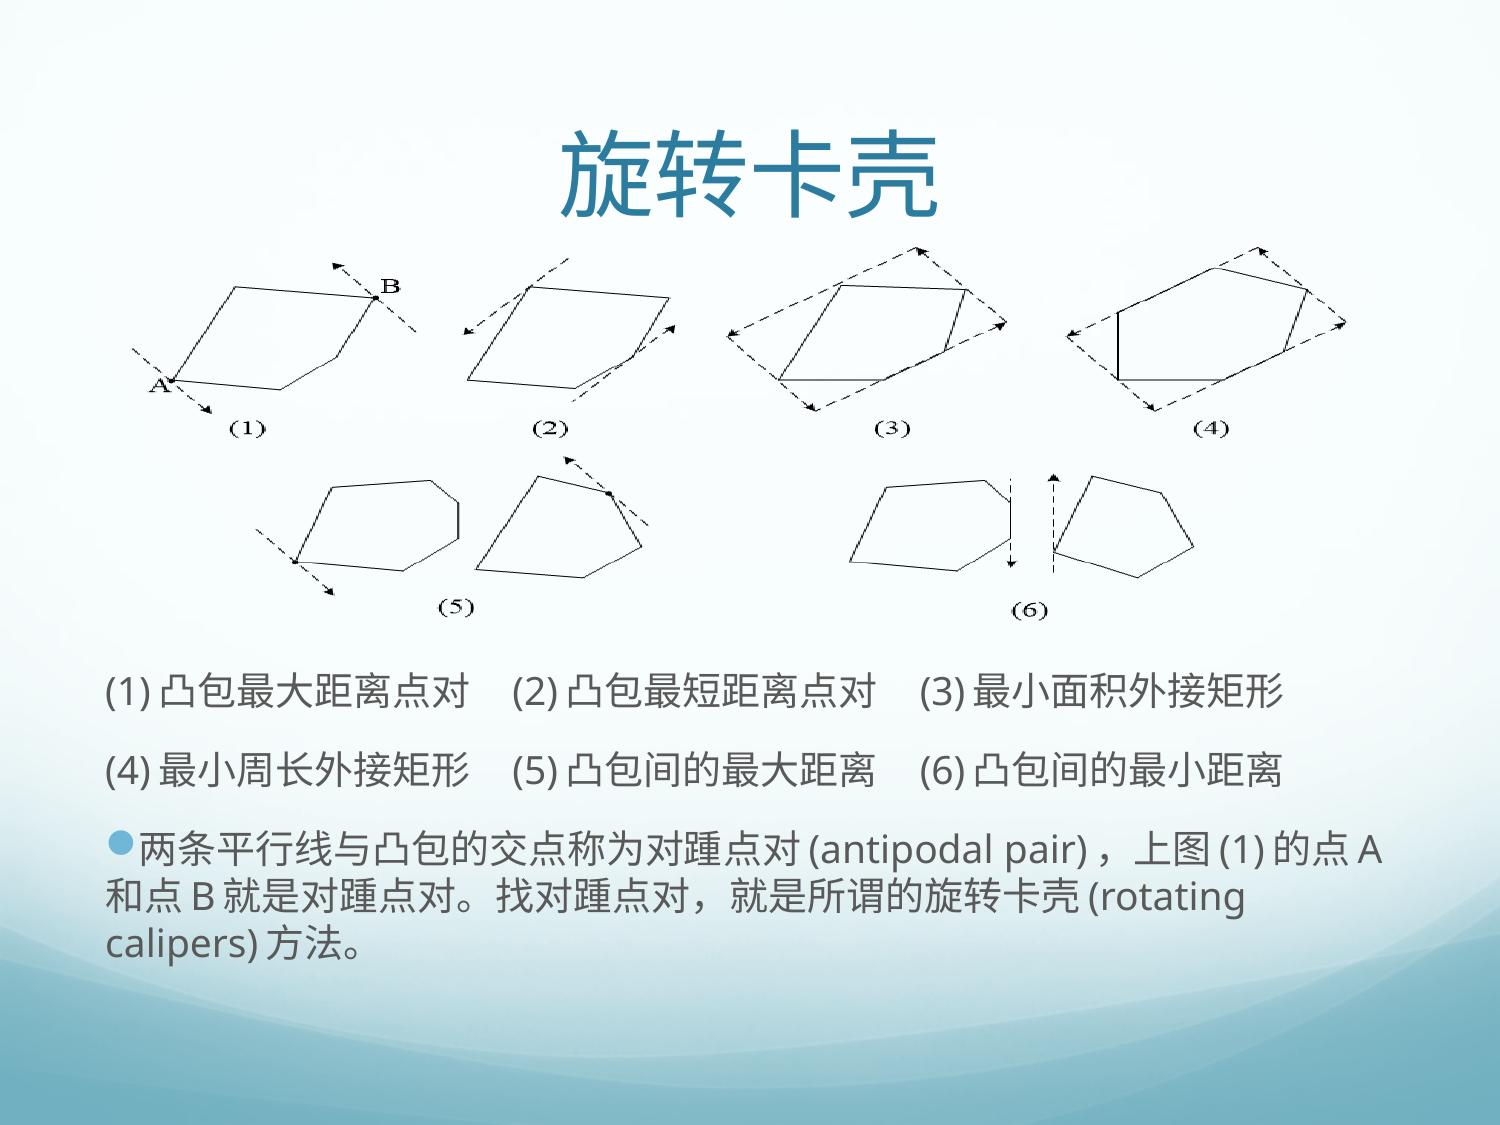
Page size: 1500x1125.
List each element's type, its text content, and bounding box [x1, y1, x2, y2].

list (1)凸包最大距离点对 (2)凸包最短距离点对 (3)最小面积外接矩形 (4)最小周长外接矩形 (5)凸包间的最大距离 (6)凸包间的最小距离 两条平行线与凸包的交点称为对踵点对(antipodal pair)，上图(1)的点A和点B就是对踵点对。找对踵点对，就是所谓的旋转卡壳(rotating calipers)方法。 [90, 262, 1410, 975]
title 旋转卡壳 [90, 17, 1410, 237]
picture [111, 236, 1366, 629]
